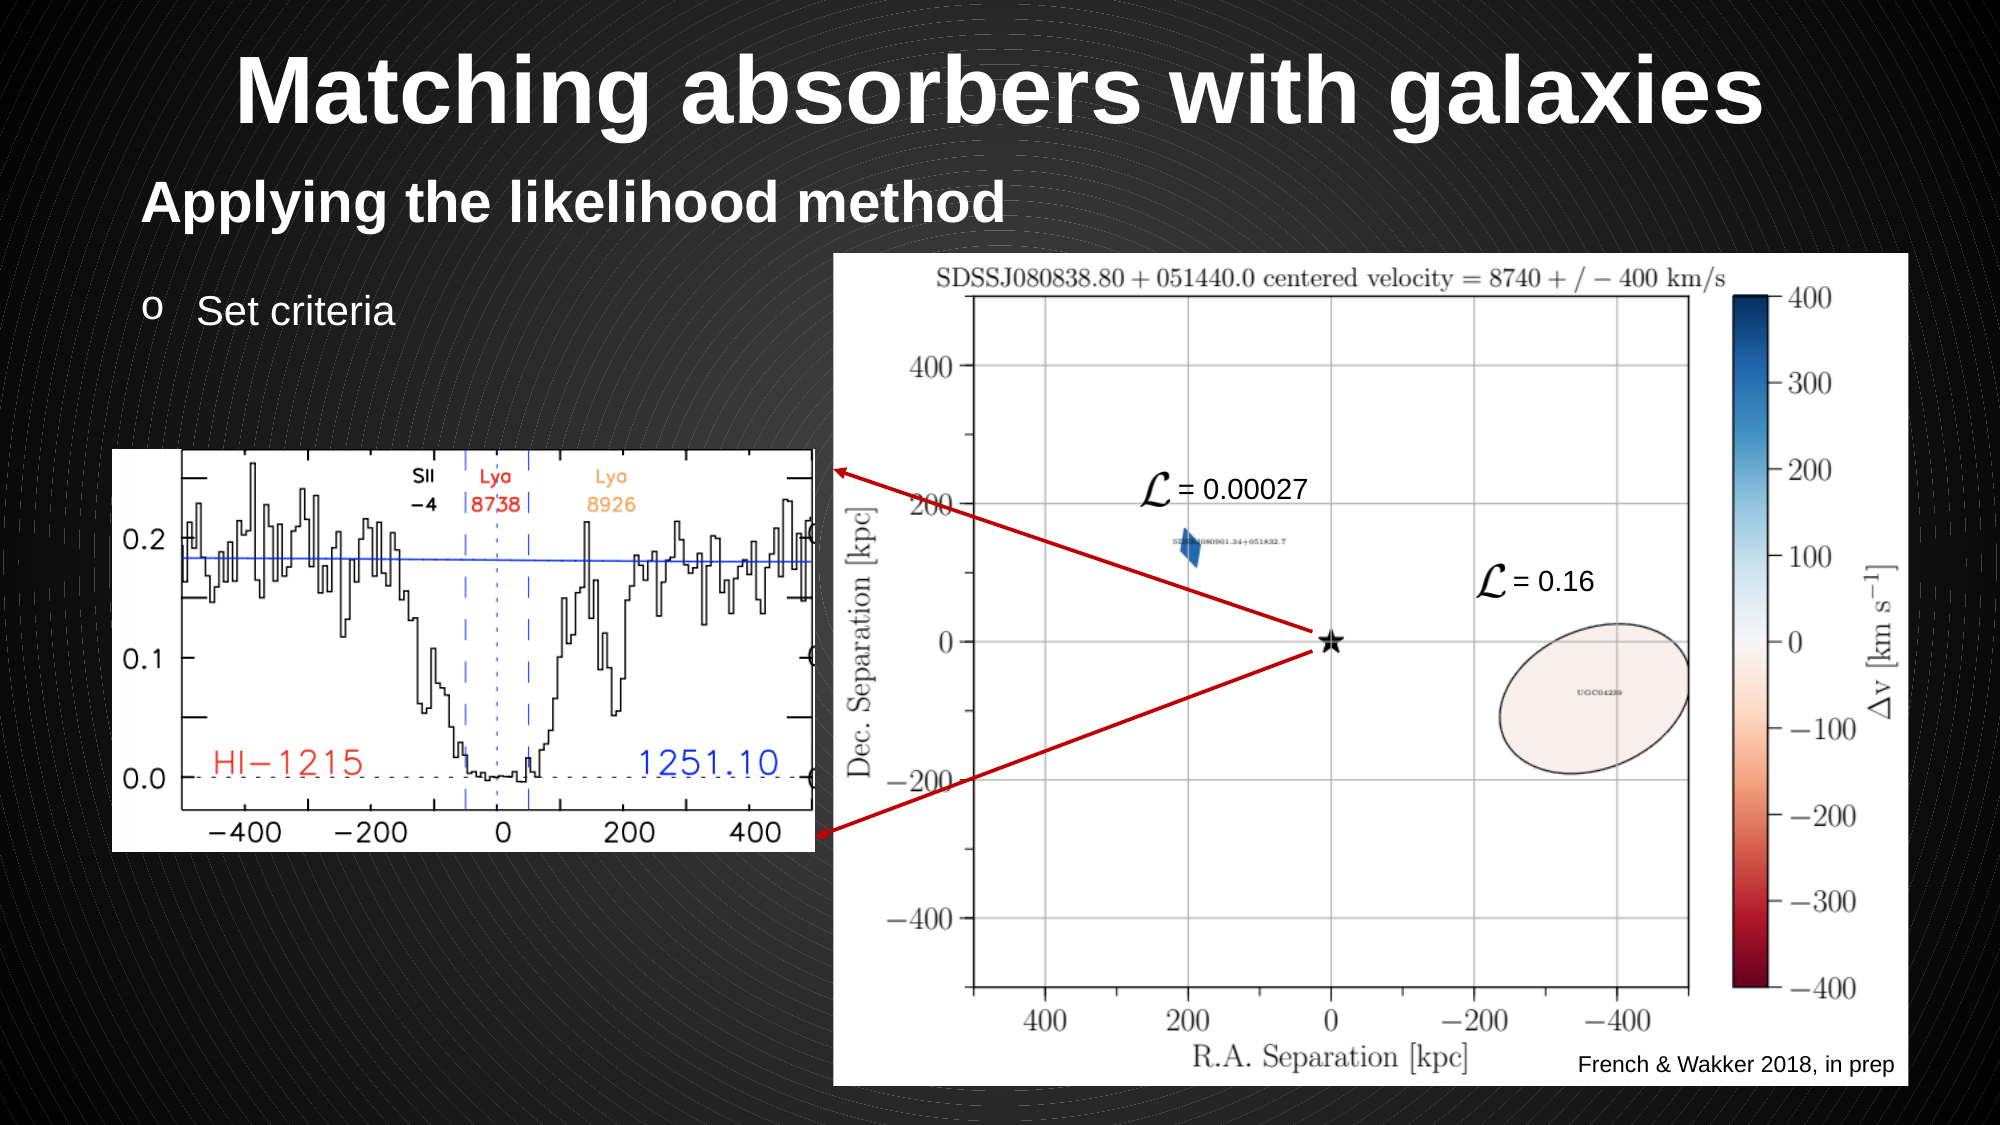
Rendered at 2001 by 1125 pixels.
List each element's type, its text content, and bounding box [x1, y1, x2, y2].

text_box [833, 468, 1313, 632]
text_box Matching absorbers with galaxies [219, 19, 1782, 150]
picture [833, 252, 1909, 1086]
picture [1139, 470, 1171, 507]
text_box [814, 650, 1313, 838]
list Applying the likelihood method Set criteria [125, 148, 1876, 263]
picture [112, 449, 815, 853]
